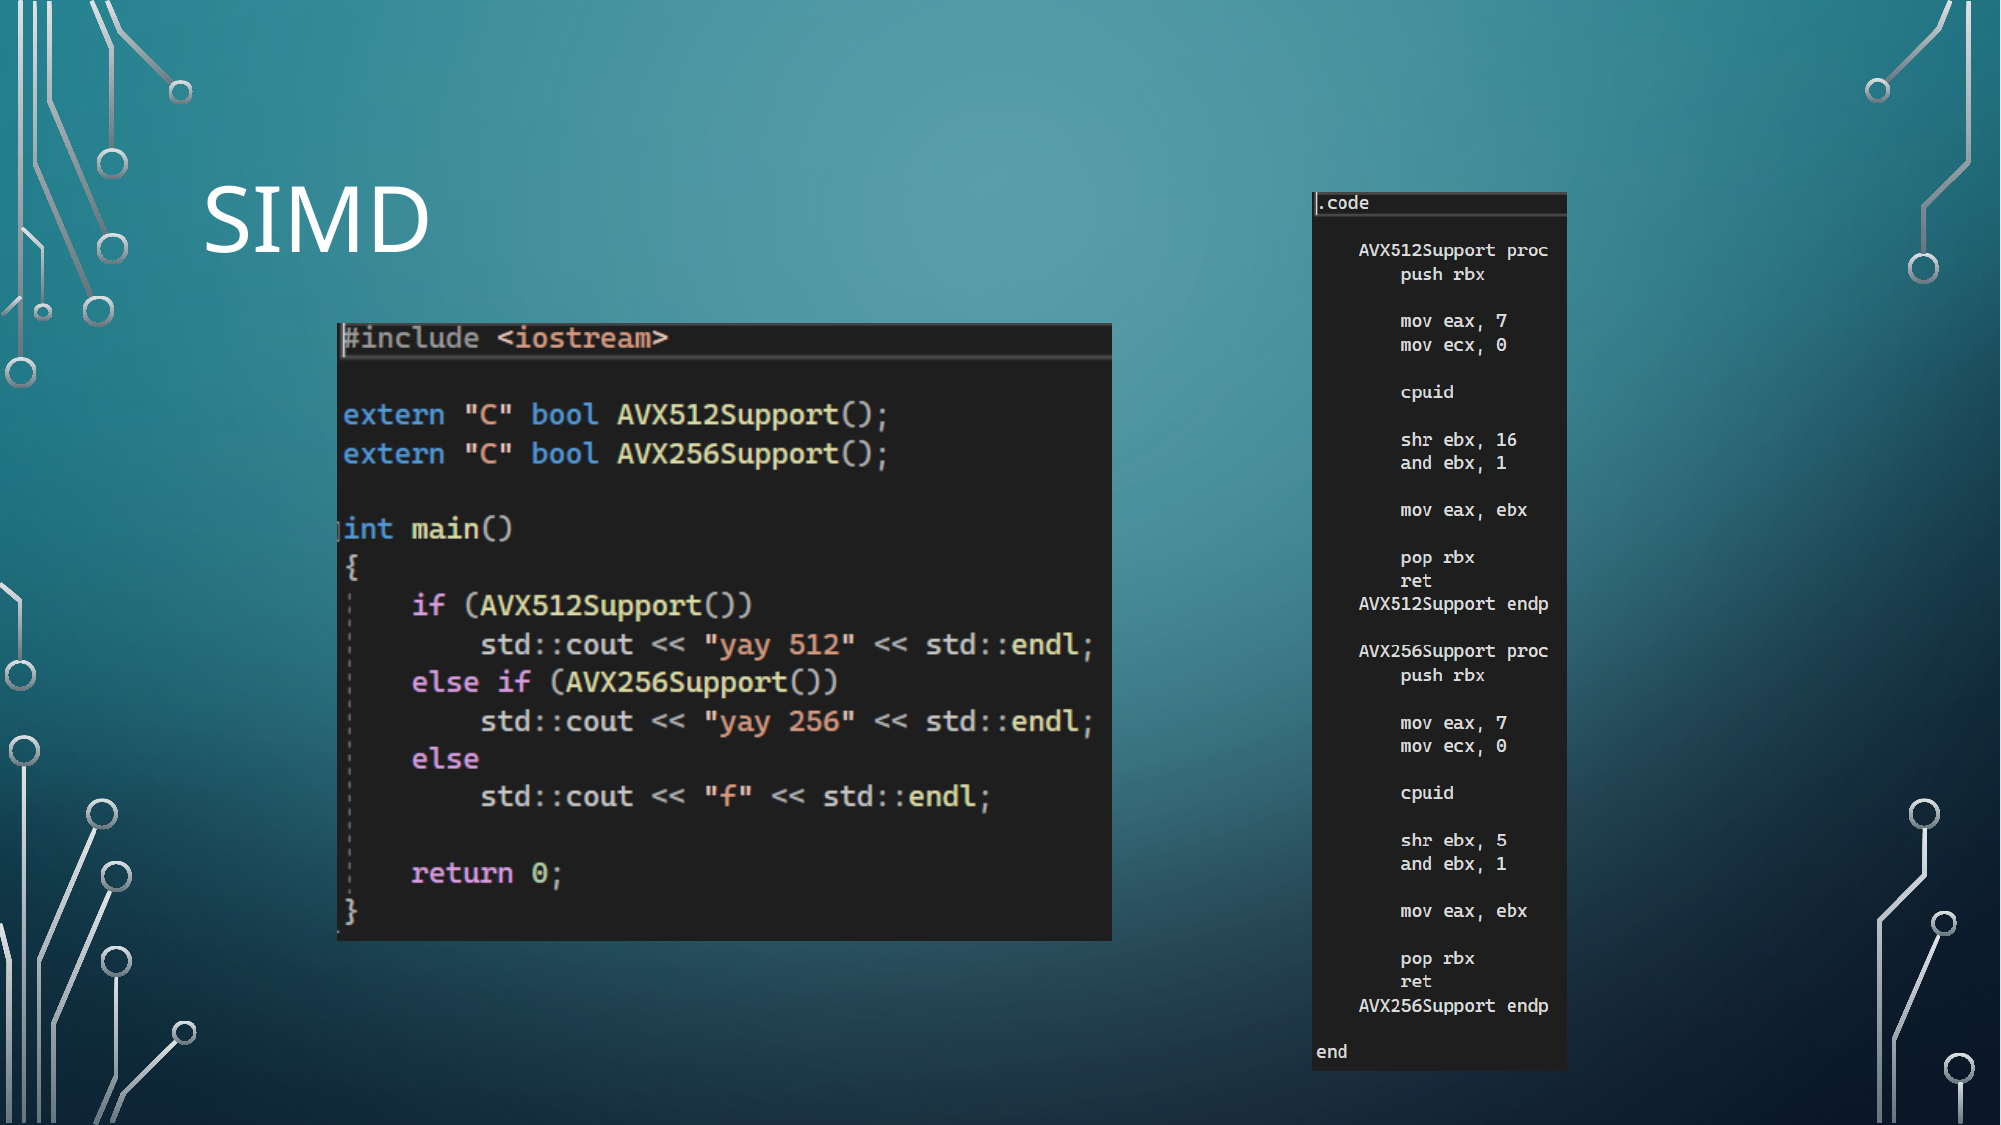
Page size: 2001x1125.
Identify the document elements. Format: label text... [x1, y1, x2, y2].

picture [1311, 192, 1568, 1071]
title SIMD [187, 101, 1813, 344]
picture [337, 323, 1112, 941]
